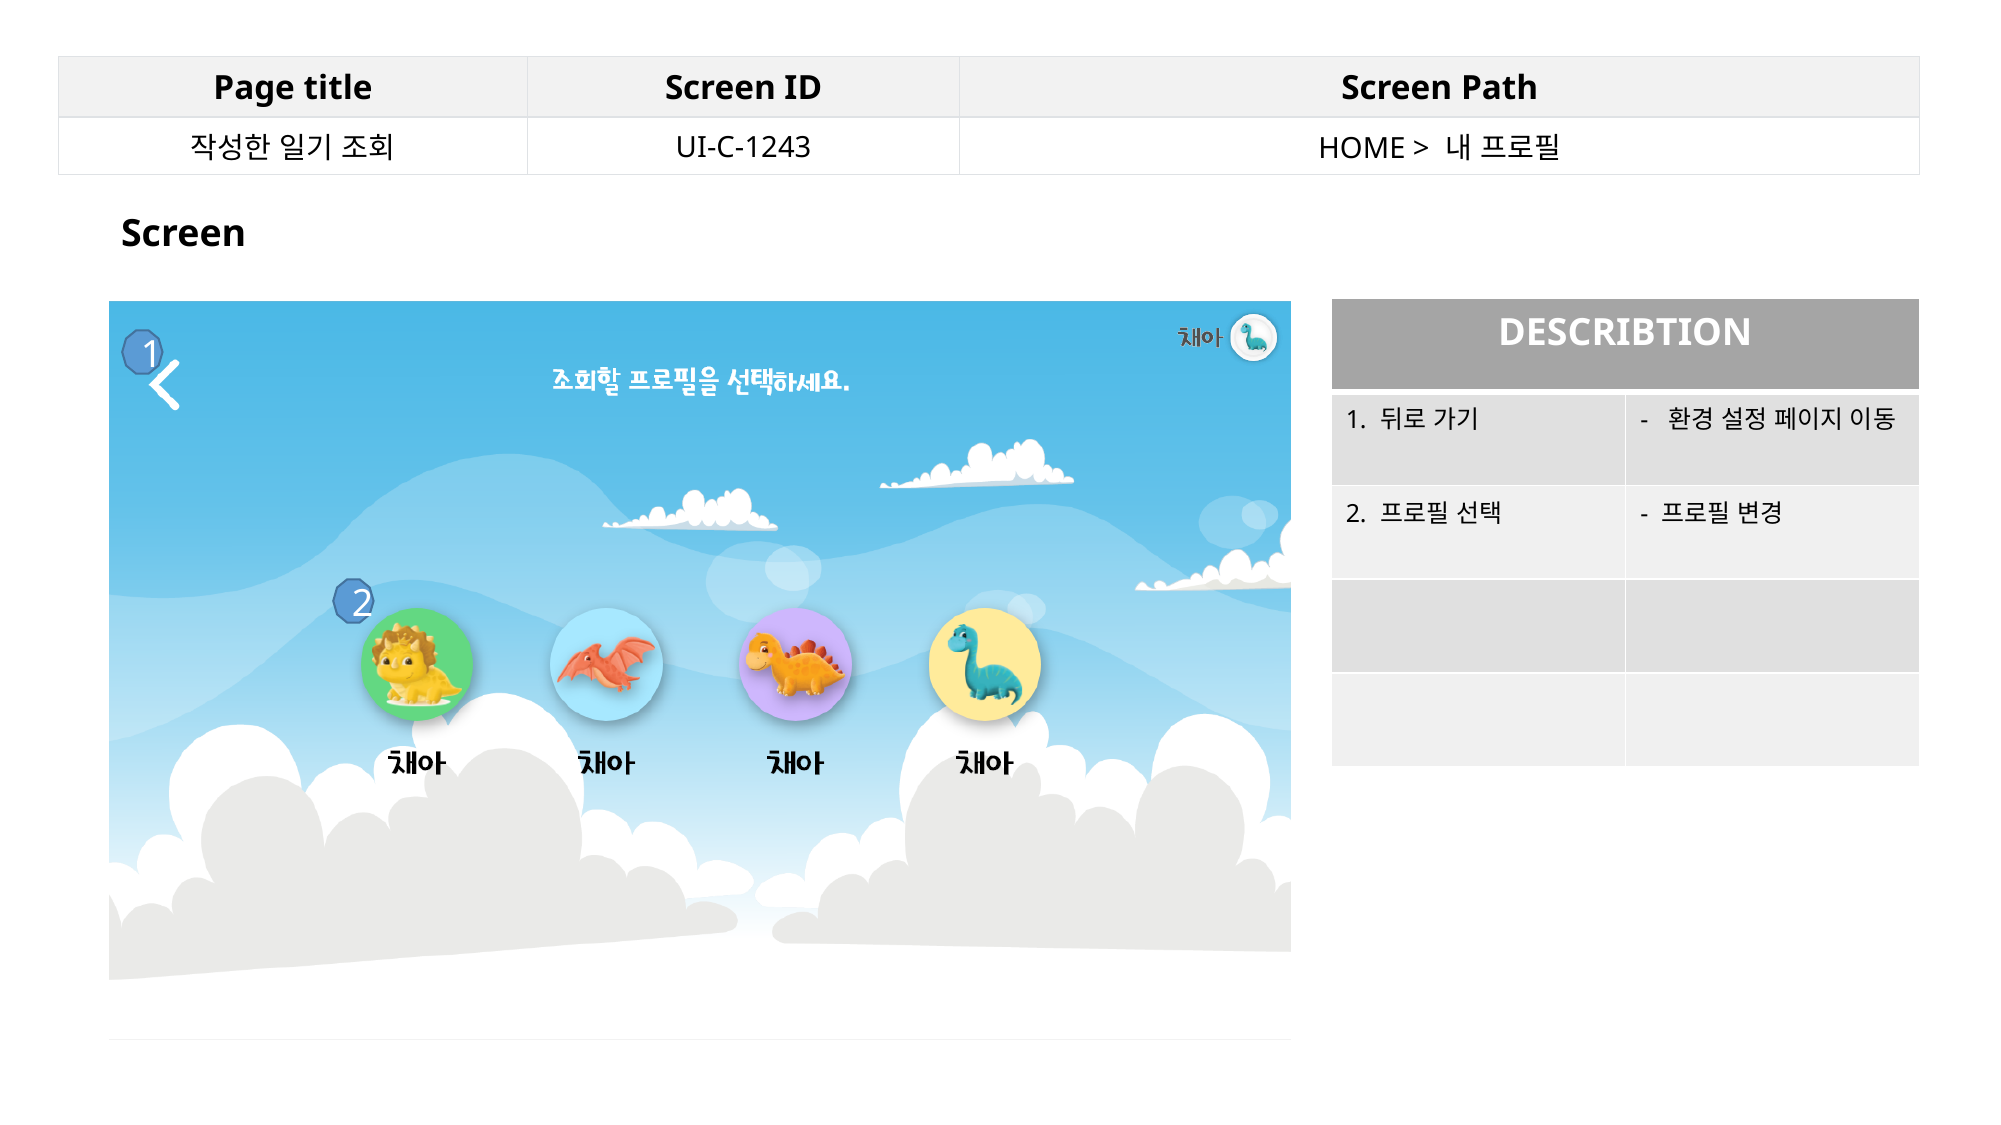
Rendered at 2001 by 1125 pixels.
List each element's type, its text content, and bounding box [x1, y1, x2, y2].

table_cell UI-C-1243 [528, 118, 959, 174]
table_header Screen ID [528, 57, 959, 116]
table_cell [1626, 674, 1919, 766]
table_cell - 환경 설정 페이지 이동 [1626, 395, 1919, 485]
table_cell 작성한 일기 조회 [59, 118, 527, 174]
table_cell - 프로필 변경 [1626, 486, 1919, 578]
table_header DESCRIBTION [1332, 299, 1919, 389]
table_cell 1. 뒤로 가기 [1332, 395, 1625, 485]
table_cell [1332, 674, 1625, 766]
text_box Screen [106, 201, 679, 261]
table_header Screen Path [960, 57, 1919, 116]
table_cell 2. 프로필 선택 [1332, 486, 1625, 578]
table_cell HOME > 내 프로필 [960, 118, 1919, 174]
table_header Page title [59, 57, 527, 116]
table_cell [1332, 580, 1625, 672]
table_cell [1626, 580, 1919, 672]
picture [109, 301, 1291, 1040]
